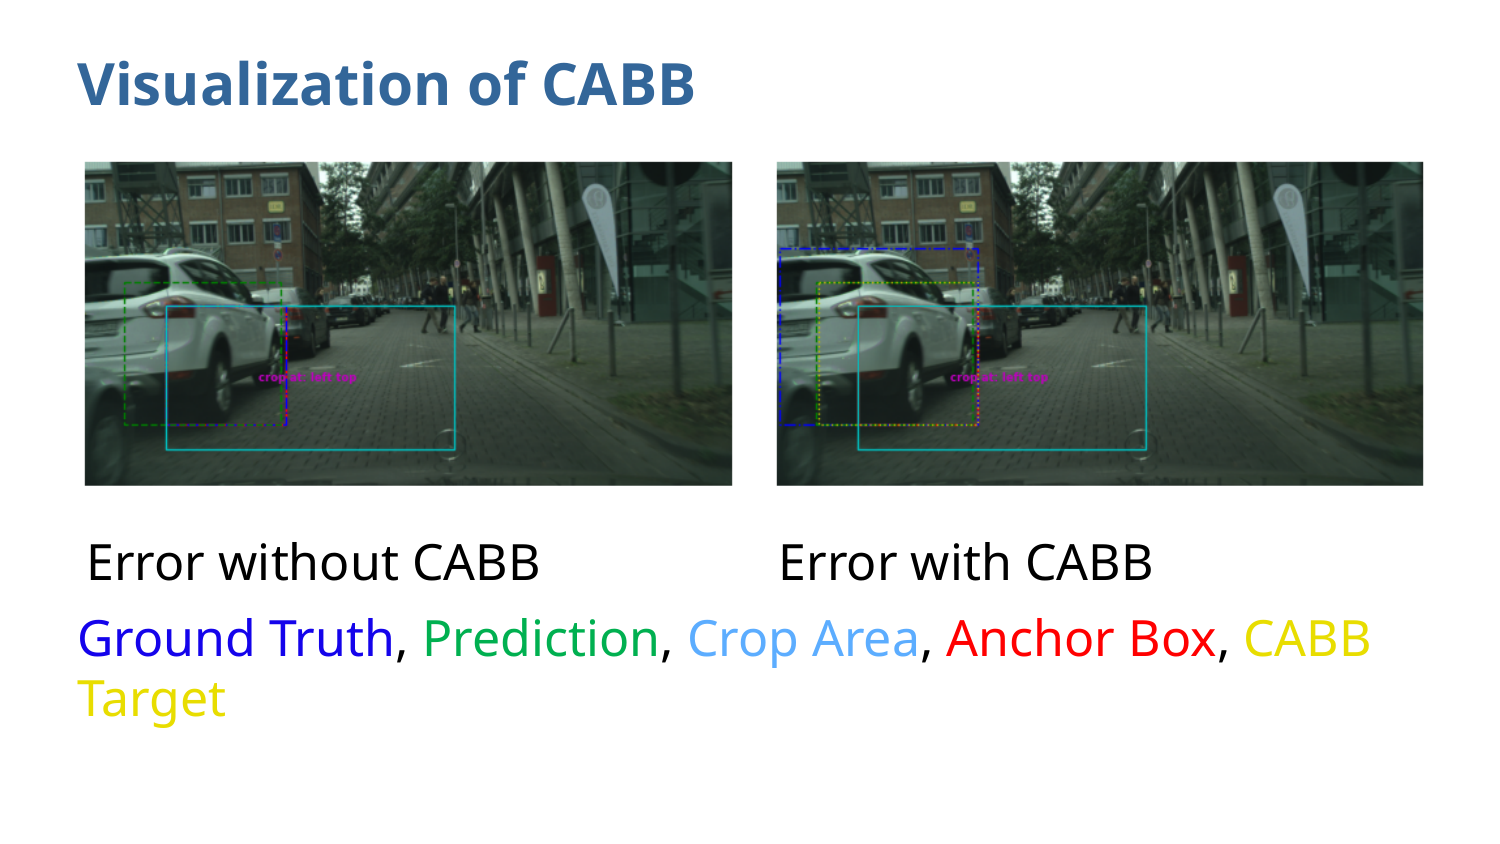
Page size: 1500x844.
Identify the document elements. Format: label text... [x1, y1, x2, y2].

title Visualization of CABB [62, 39, 1465, 126]
picture [764, 149, 1435, 499]
text_box Error with CABB [763, 522, 1436, 598]
list Ground Truth, Prediction, Crop Area, Anchor Box, CABB Target [62, 598, 1463, 797]
text_box Error without CABB [71, 522, 744, 598]
picture [72, 149, 745, 500]
